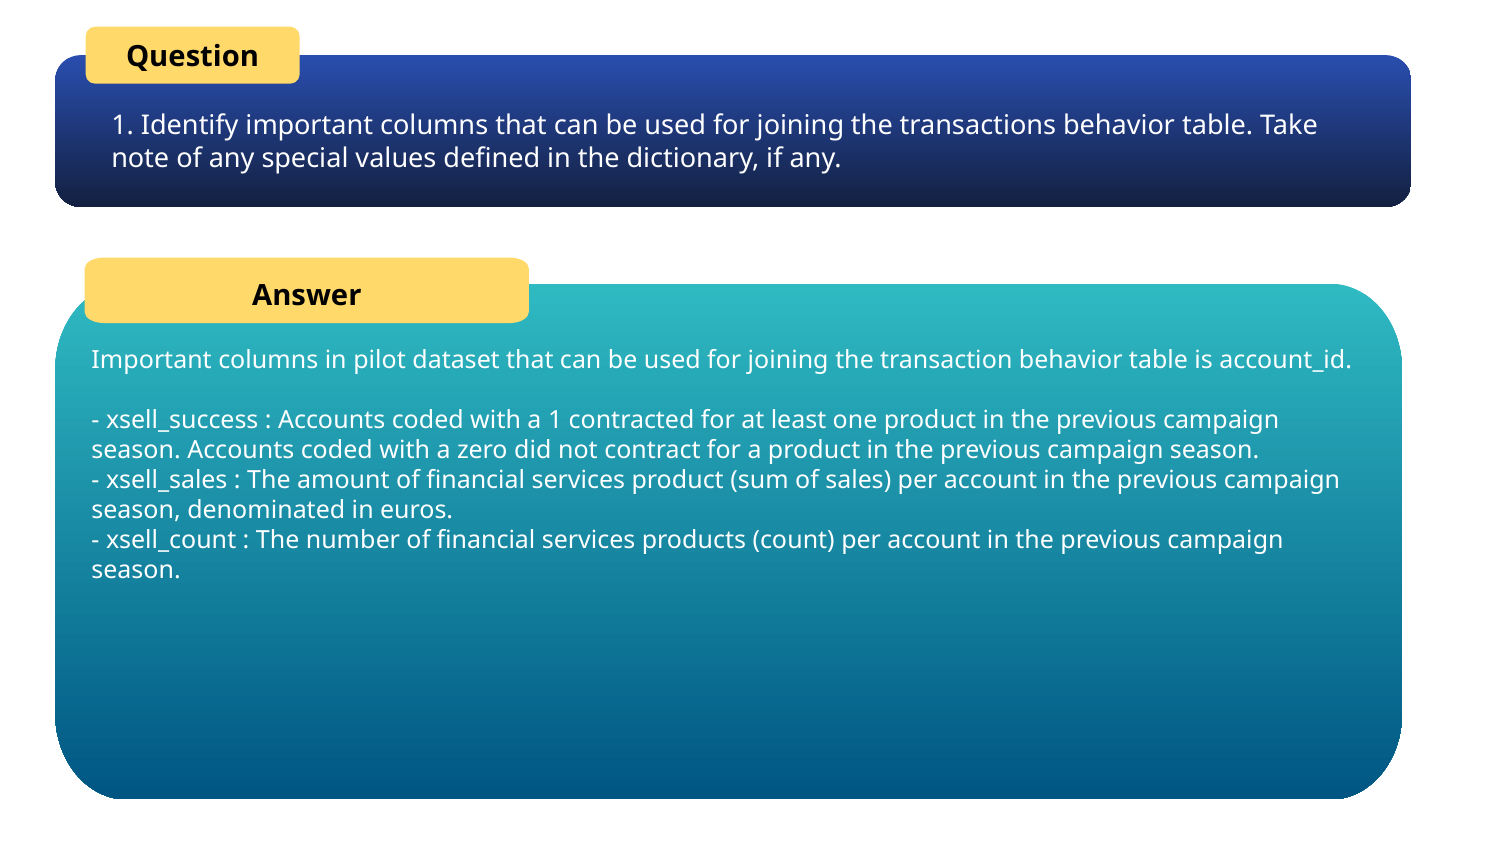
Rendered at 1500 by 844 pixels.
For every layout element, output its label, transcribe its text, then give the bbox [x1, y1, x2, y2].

text_box 1. Identify important columns that can be used for joining the transactions behavior table. Take note of any special values defined in the dictionary, if any. [96, 92, 1374, 188]
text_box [91, 343, 1365, 719]
text_box [55, 55, 1412, 207]
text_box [84, 257, 530, 324]
text_box [55, 283, 1403, 800]
text_box Question [85, 26, 300, 84]
